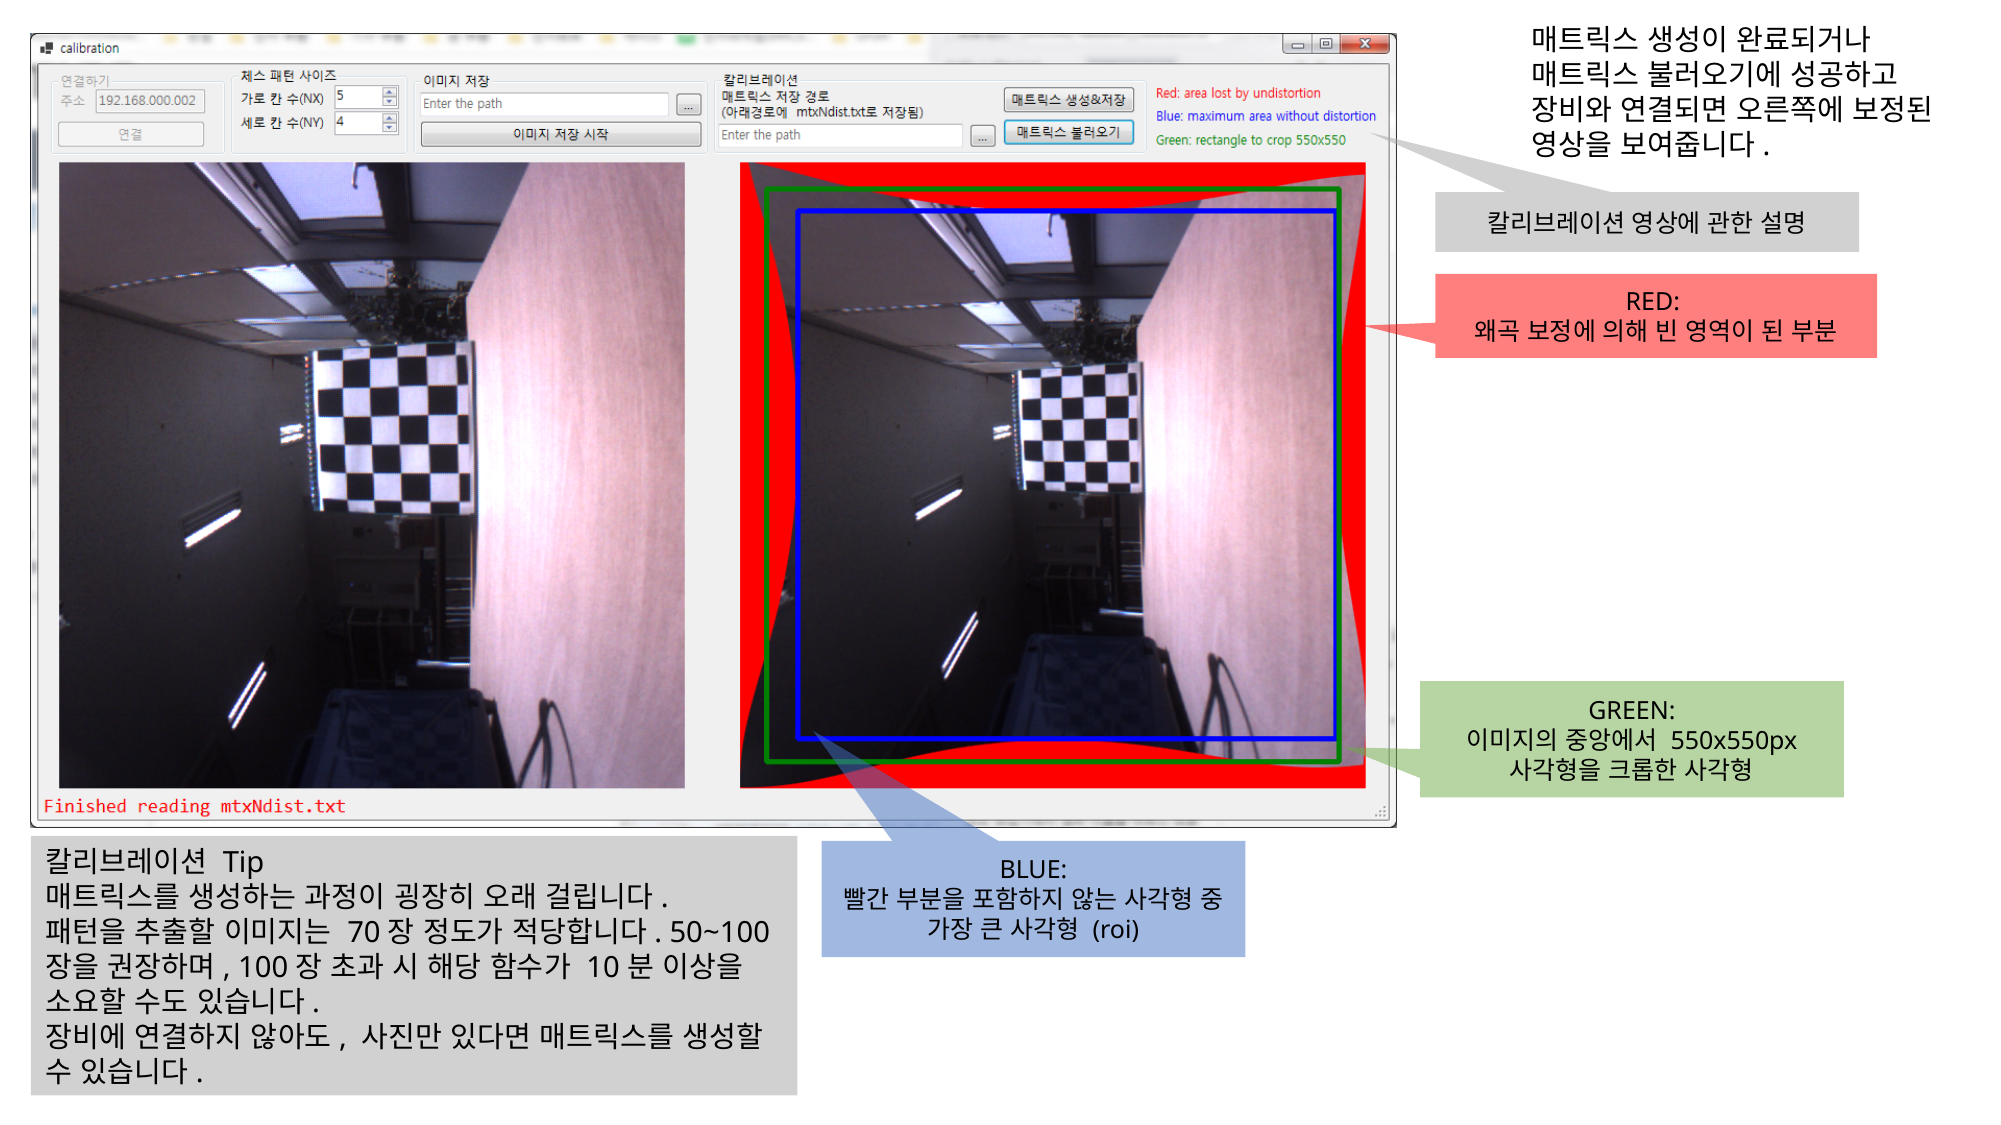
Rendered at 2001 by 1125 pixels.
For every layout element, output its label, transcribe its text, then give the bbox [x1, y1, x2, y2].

text_box RED: 왜곡 보정에 의해 빈 영역이 된 부분 [1397, 273, 1878, 358]
text_box 매트릭스 생성이 완료되거나 매트릭스 불러오기에 성공하고 장비와 연결되면 오른쪽에 보정된 영상을 보여줍니다. [1516, 13, 2000, 169]
text_box 칼리브레이션 영상에 관한 설명 [1397, 139, 1860, 252]
text_box GREEN: 이미지의 중앙에서 550x550px 사각형을 크롭한 사각형 [1397, 681, 1844, 798]
text_box BLUE: 빨간 부분을 포함하지 않는 사각형 중 가장 큰 사각형 (roi) [821, 828, 1246, 958]
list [30, 33, 1397, 828]
text_box 칼리브레이션 Tip 매트릭스를 생성하는 과정이 굉장히 오래 걸립니다. 패턴을 추출할 이미지는 70장 정도가 적당합니다. 50~100장을 권장하며, 100장 초과 시 해당 함수가 10분 이상을 소요할 수도 있습니다. 장비에 연결하지 않아도, 사진만 있다면 매트릭스를 생성할 수 있습니다. [30, 835, 798, 1096]
